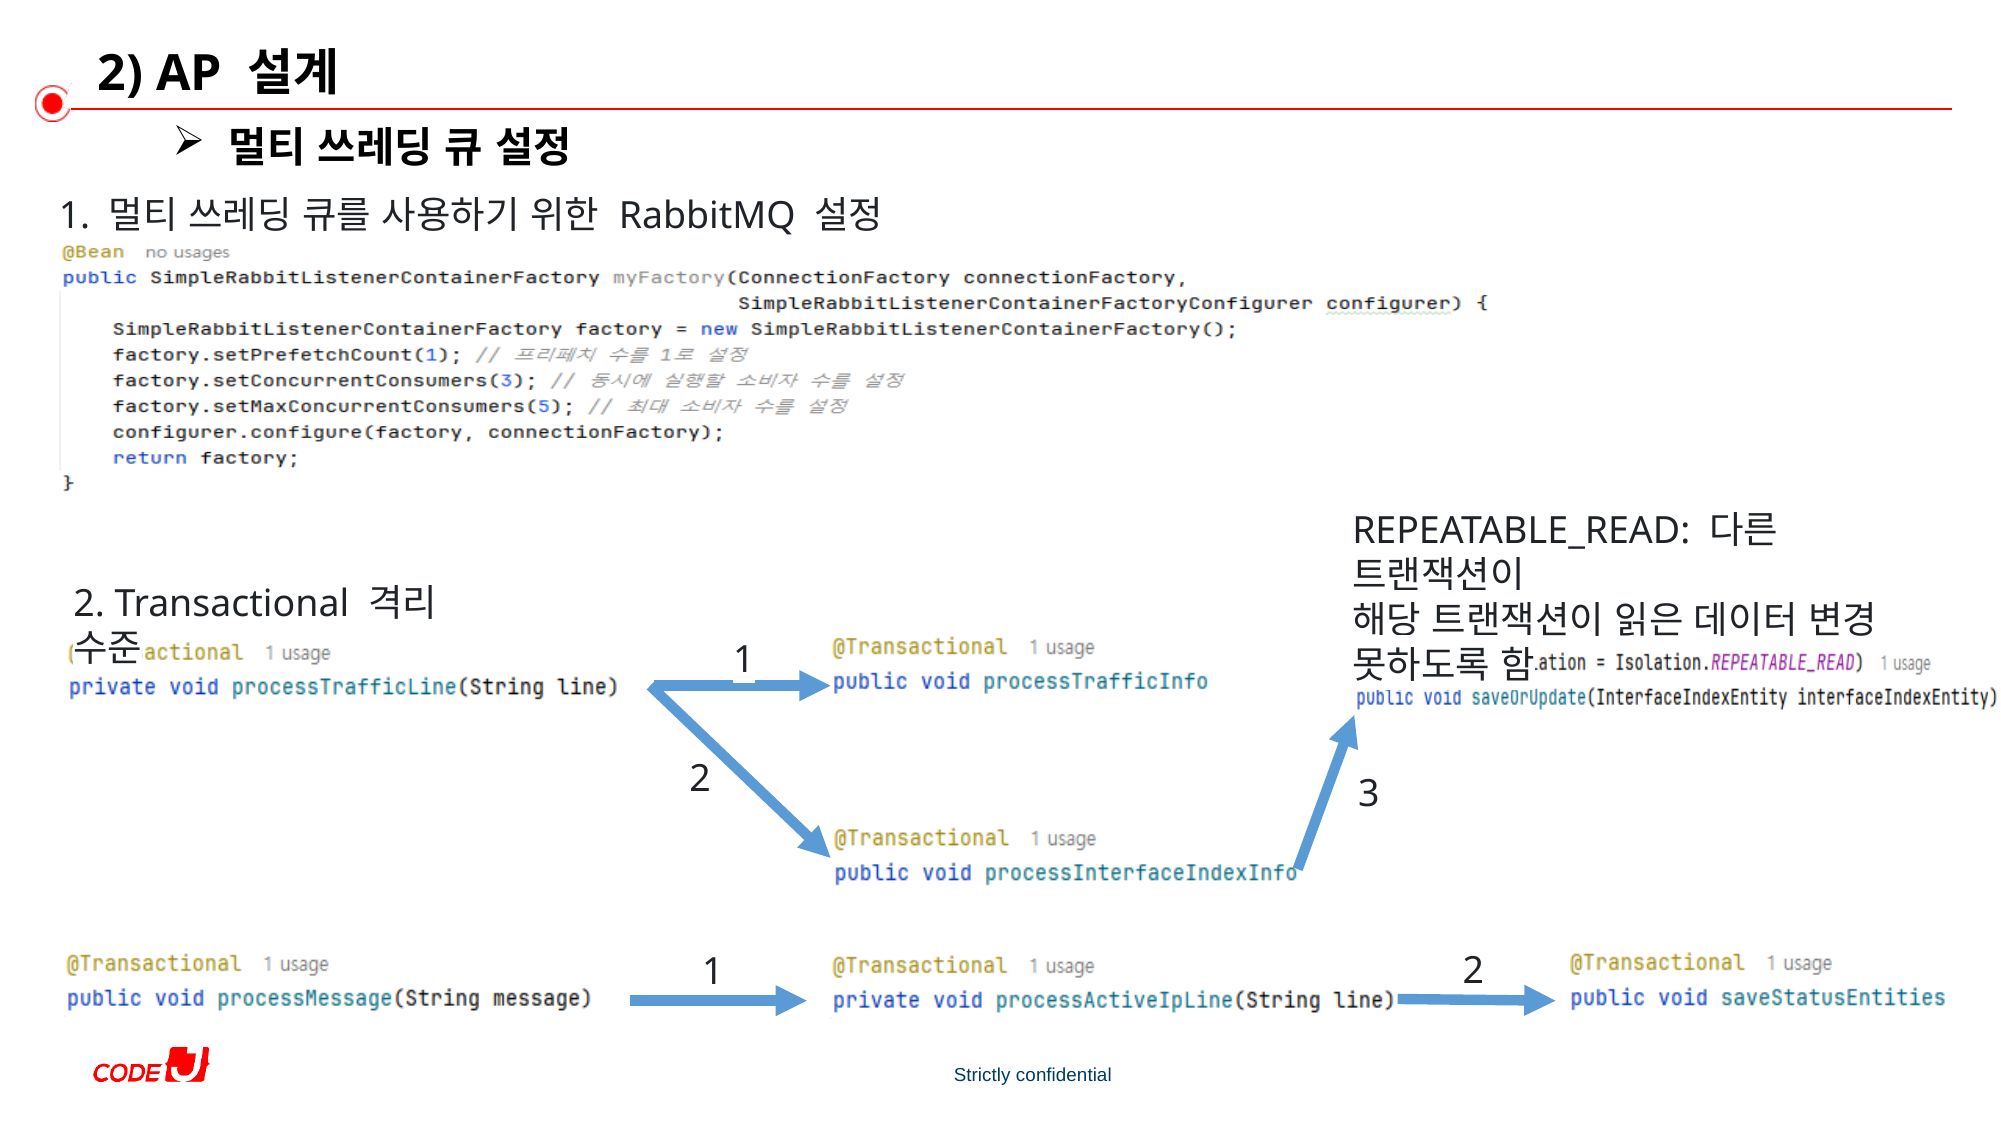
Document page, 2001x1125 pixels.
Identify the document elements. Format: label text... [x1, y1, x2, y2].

picture [830, 825, 1298, 890]
text_box 1. 멀티 쓰레딩 큐를 사용하기 위한 RabbitMQ 설정 [43, 184, 936, 244]
text_box REPEATABLE_READ: 다른 트랜잭션이 해당 트랜잭션이 읽은 데이터 변경 못하도록 함 [1337, 498, 1948, 694]
picture [1354, 648, 2000, 716]
title 2) AP 설계 [82, 45, 1948, 104]
picture [1569, 951, 1948, 1015]
picture [64, 949, 595, 1017]
text_box 3 [1355, 761, 1388, 822]
picture [34, 83, 75, 122]
text_box 1 [718, 627, 763, 685]
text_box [650, 685, 831, 858]
picture [830, 951, 1398, 1020]
text_box 1 [687, 939, 741, 1000]
picture [830, 629, 1212, 697]
text_box 멀티 쓰레딩 큐 설정 [157, 113, 1131, 178]
picture [66, 638, 620, 704]
picture [82, 1042, 233, 1096]
text_box 2. Transactional 격리 수준 [58, 571, 525, 677]
text_box 2 [1447, 938, 1506, 998]
picture [58, 240, 1492, 493]
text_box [1297, 715, 1355, 870]
